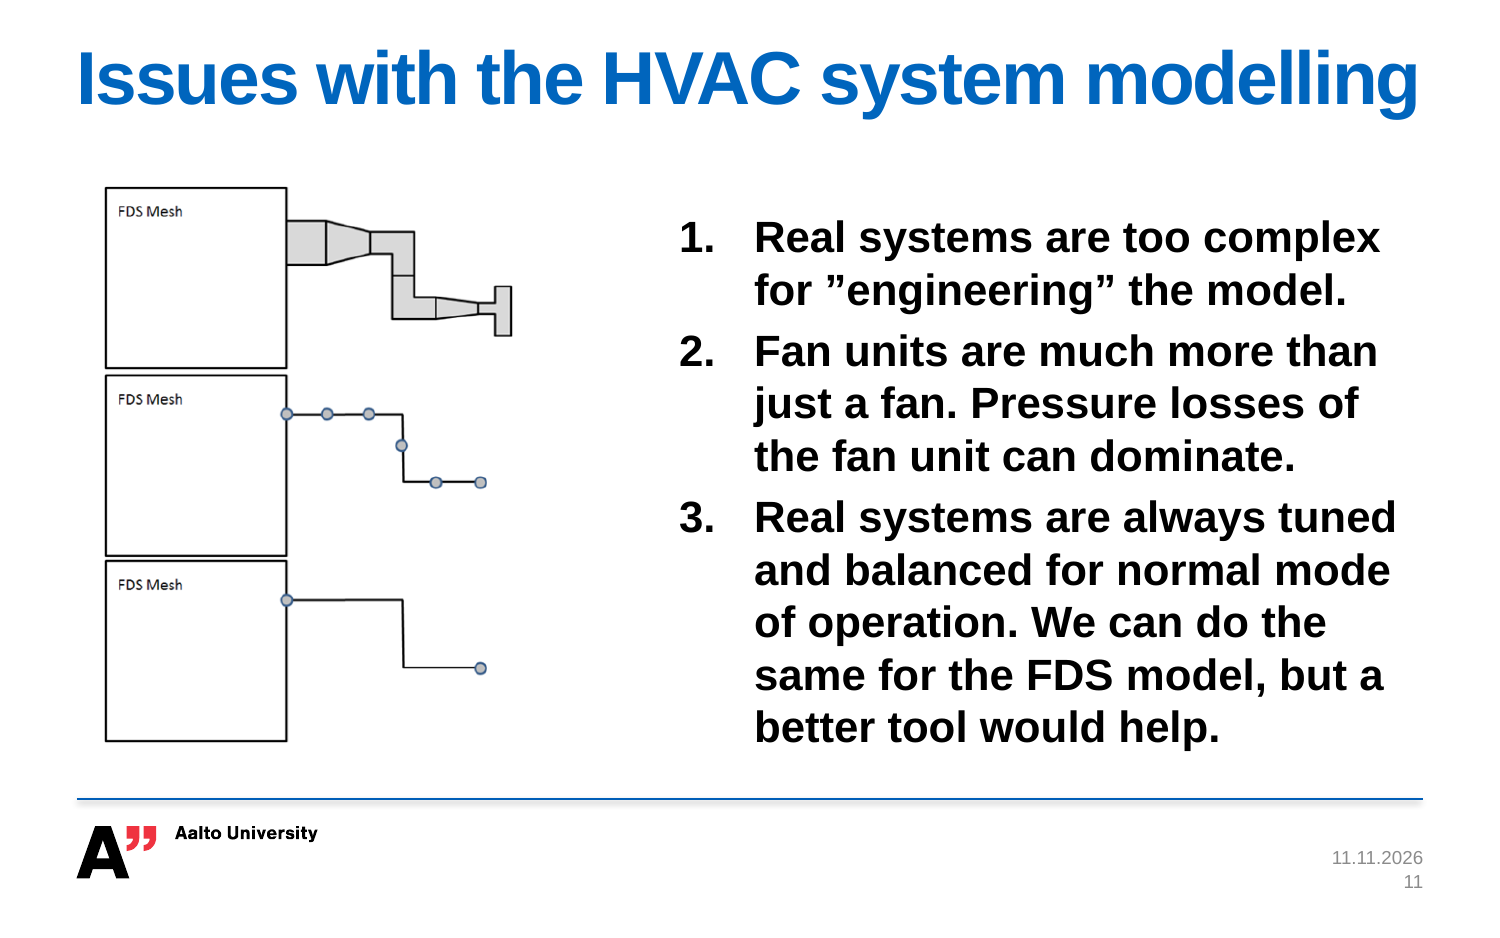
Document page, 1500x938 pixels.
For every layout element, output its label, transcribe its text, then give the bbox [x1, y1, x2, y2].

title Issues with the HVAC system modelling [76, 43, 1424, 207]
slide_number 11 [829, 870, 1424, 893]
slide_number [829, 844, 1424, 870]
picture [79, 166, 538, 758]
list Real systems are too complex for ”engineering” the model. Fan units are much more than just a fan. Pressure losses of the fan unit can dominate. Real systems are always tuned and balanced for normal mode of operation. We can do the same for the FDS model, but a better tool would help. [679, 208, 1424, 755]
